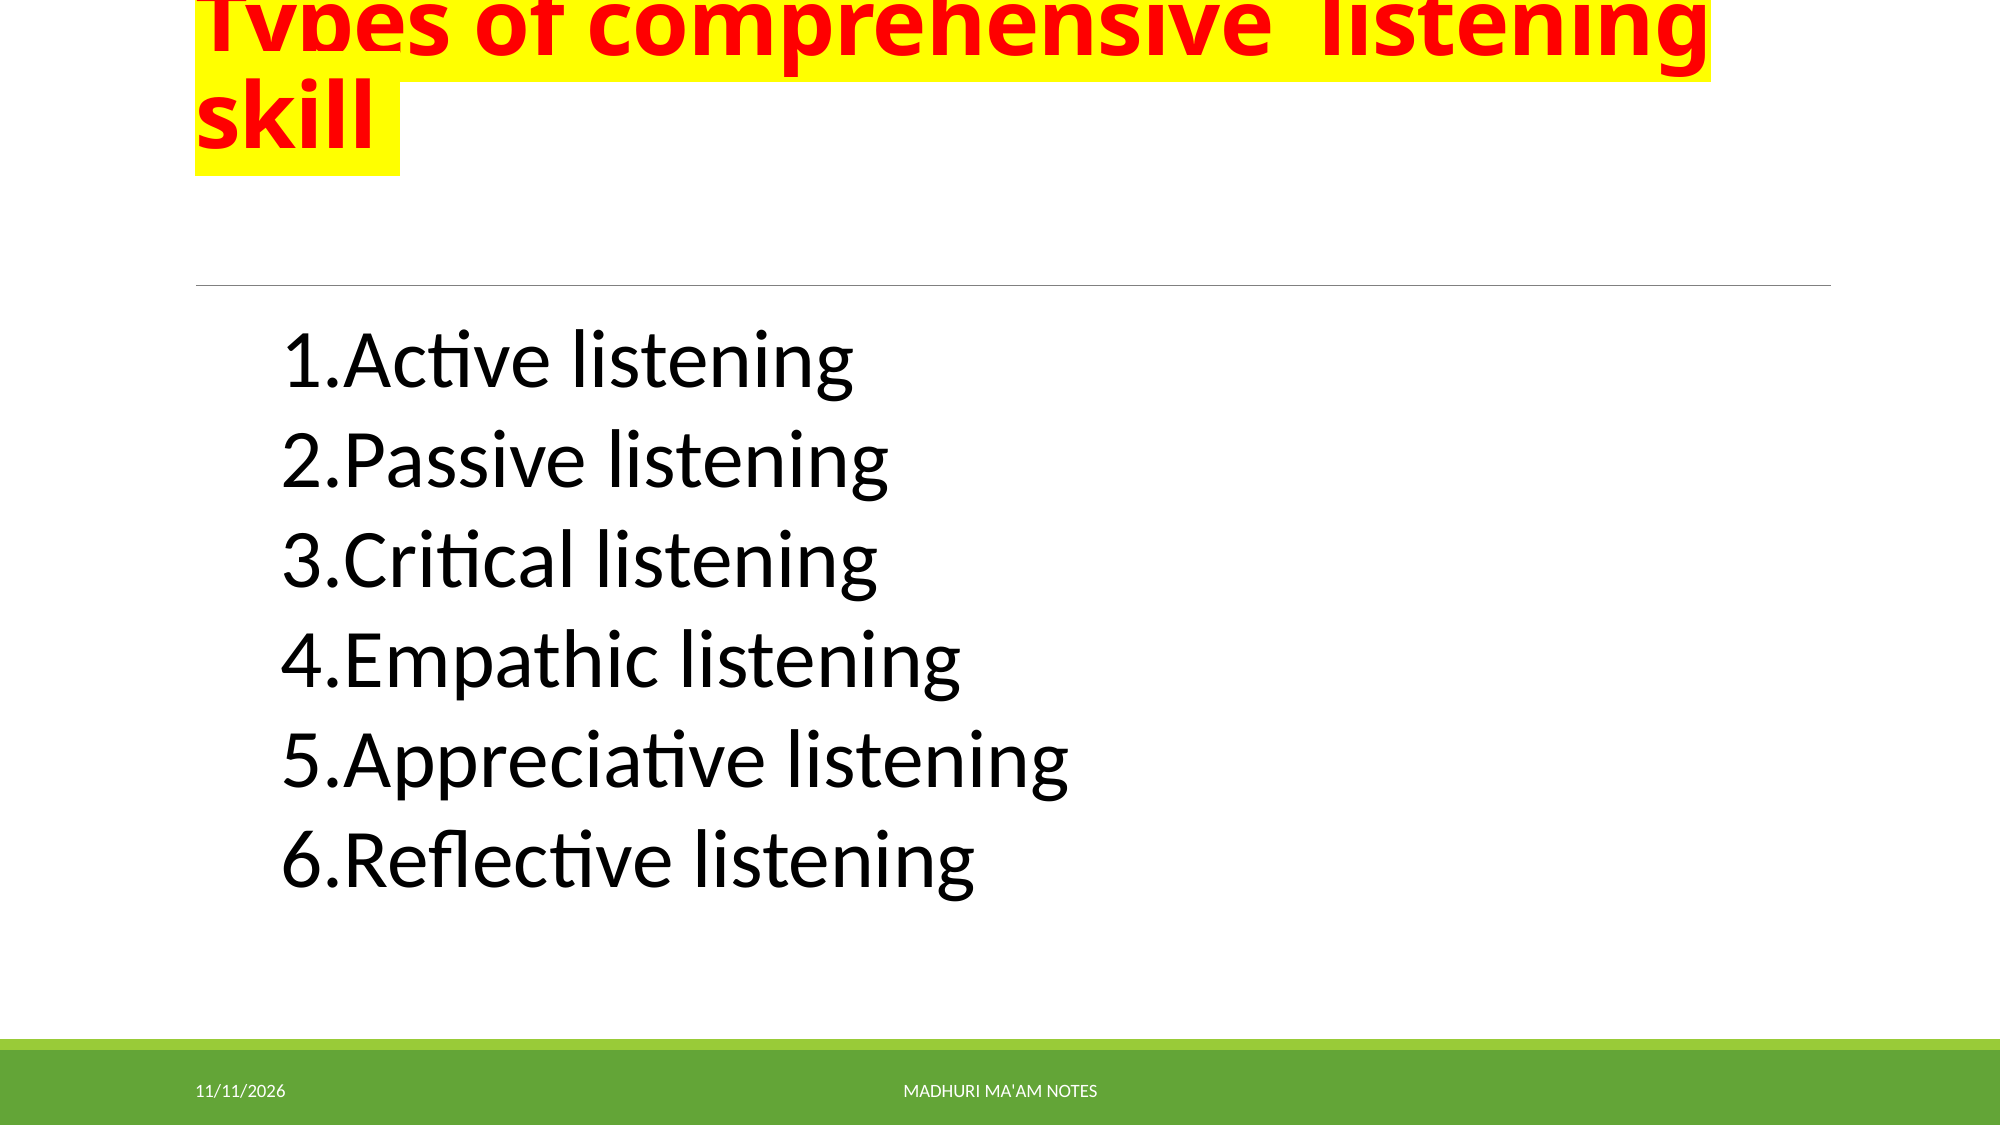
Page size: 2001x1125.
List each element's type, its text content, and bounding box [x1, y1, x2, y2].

text_box Active listening Passive listening Critical listening Empathic listening Appreciative listening Reflective listening [266, 296, 1104, 912]
footer Madhuri Ma'am Notes [604, 1059, 1396, 1120]
title Types of comprehensive listening skill [180, 47, 1830, 285]
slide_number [180, 1059, 586, 1120]
